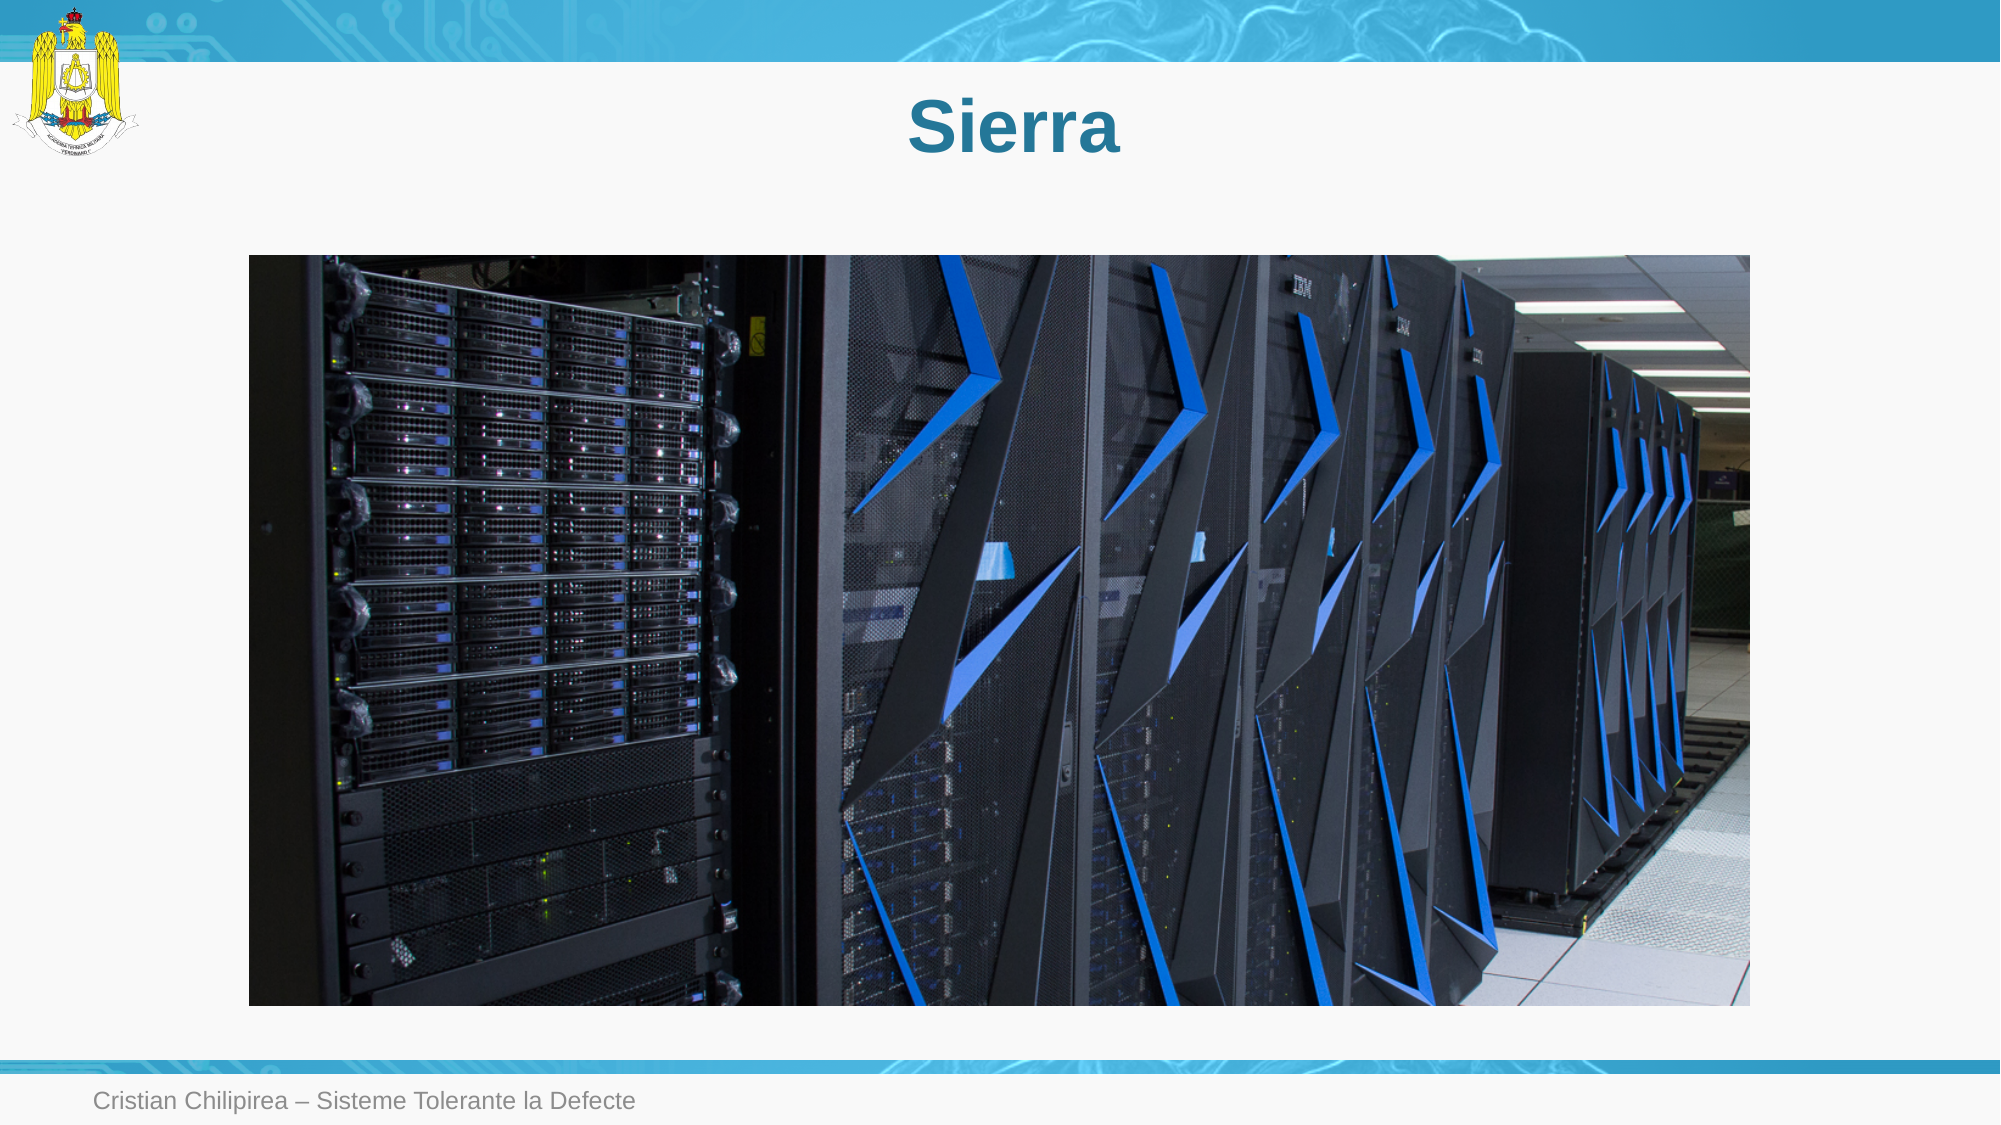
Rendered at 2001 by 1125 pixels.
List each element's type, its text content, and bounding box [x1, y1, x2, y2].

picture [0, 1060, 2000, 1074]
picture [249, 255, 1750, 1006]
footer Cristian Chilipirea – Sisteme Tolerante la Defecte [77, 1073, 1338, 1125]
title Sierra [150, 76, 1876, 180]
picture [0, 0, 2000, 156]
